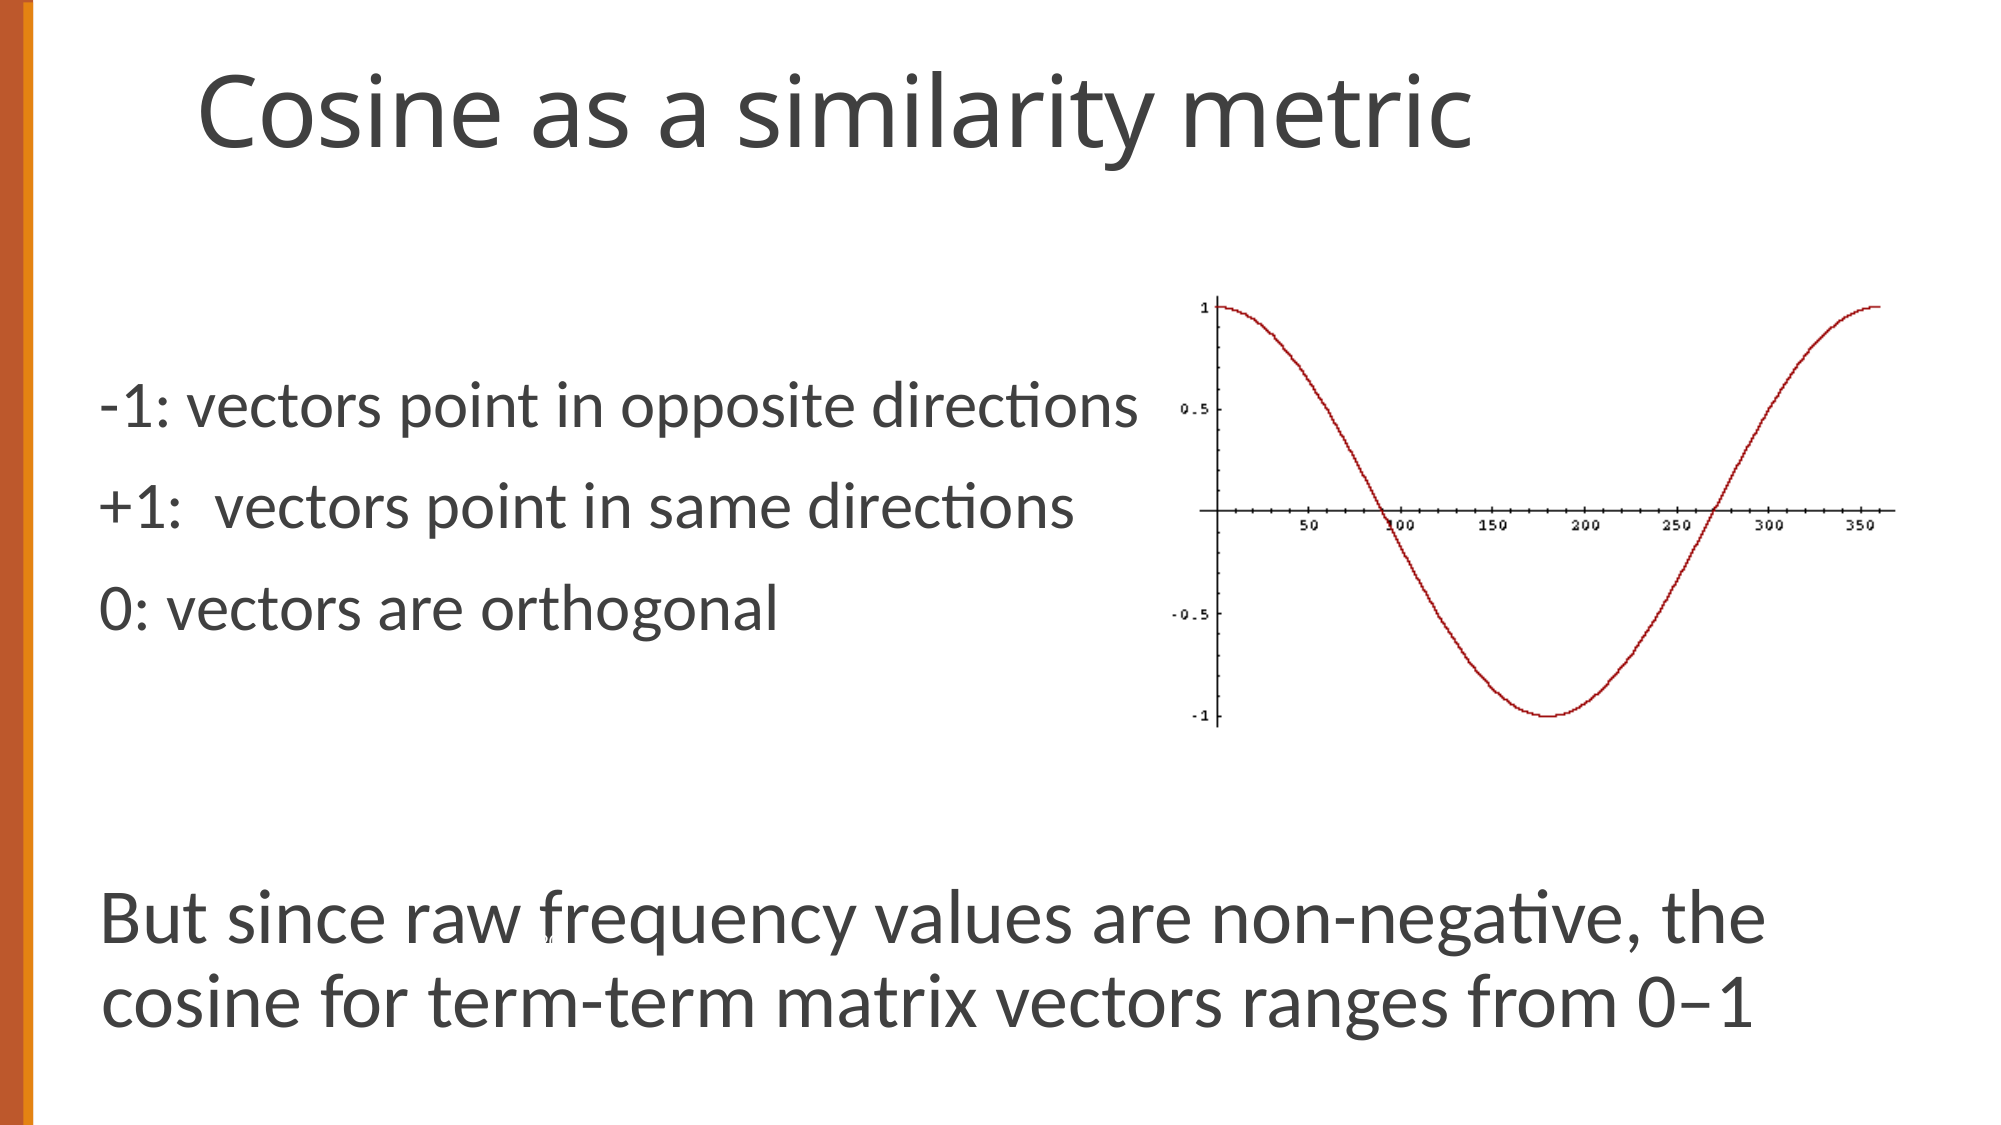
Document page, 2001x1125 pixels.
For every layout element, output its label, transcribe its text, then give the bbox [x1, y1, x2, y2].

title Cosine as a similarity metric [180, 26, 1830, 175]
list -1: vectors point in opposite directions +1: vectors point in same directions 0: vectors are orthogonal But since raw frequency values are non-negative, the cosine for term-term matrix vectors ranges from 0–1 [99, 362, 1830, 1099]
picture [1168, 269, 1896, 755]
slide_number 20 [249, 912, 575, 969]
